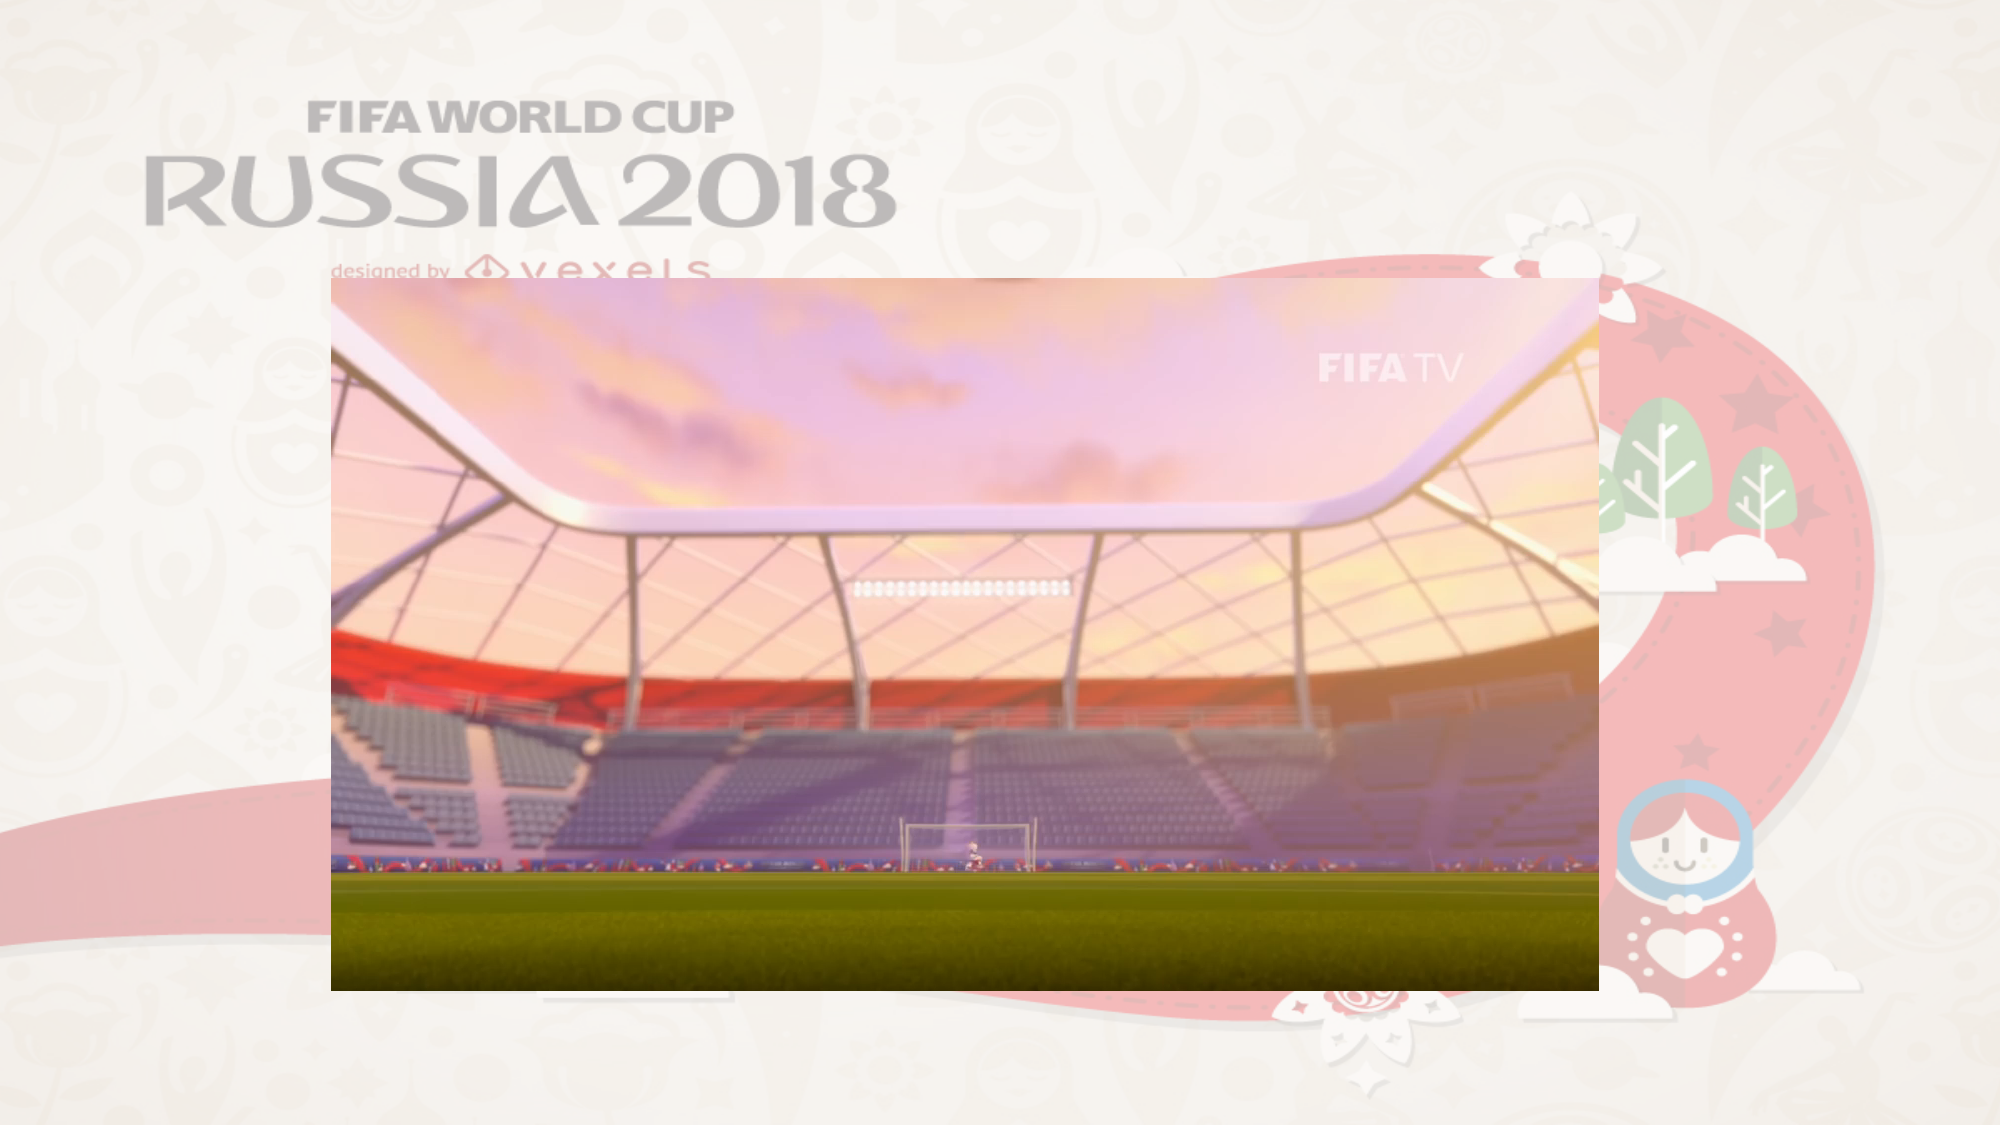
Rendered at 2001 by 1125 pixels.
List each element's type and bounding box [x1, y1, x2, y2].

list [330, 277, 1600, 992]
